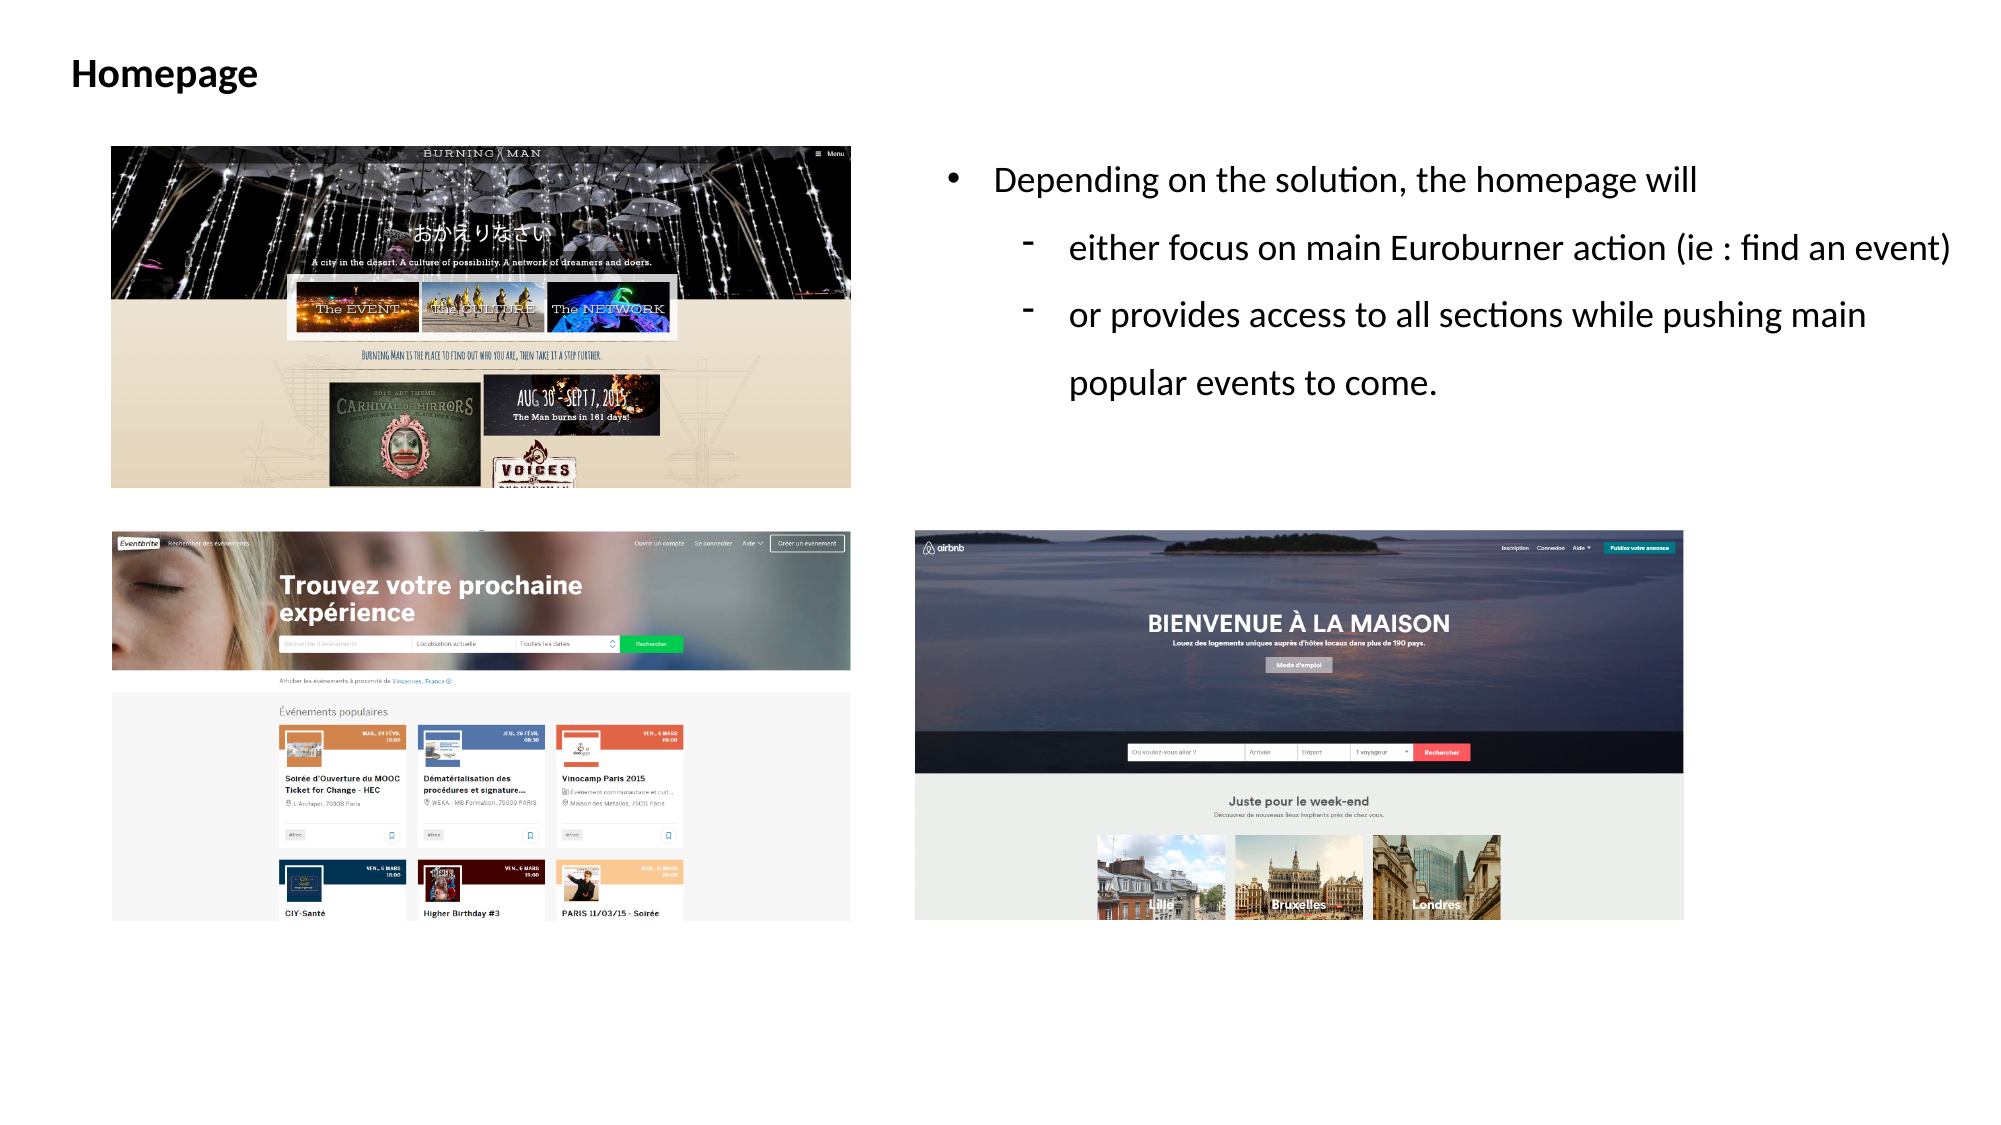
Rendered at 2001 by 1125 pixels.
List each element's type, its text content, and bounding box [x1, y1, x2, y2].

text_box Depending on the solution, the homepage will either focus on main Euroburner action (ie : find an event) or provides access to all sections while pushing main popular events to come. [932, 125, 1979, 478]
picture [914, 530, 1684, 920]
picture [111, 530, 851, 921]
text_box Homepage [56, 38, 274, 103]
picture [111, 146, 851, 488]
